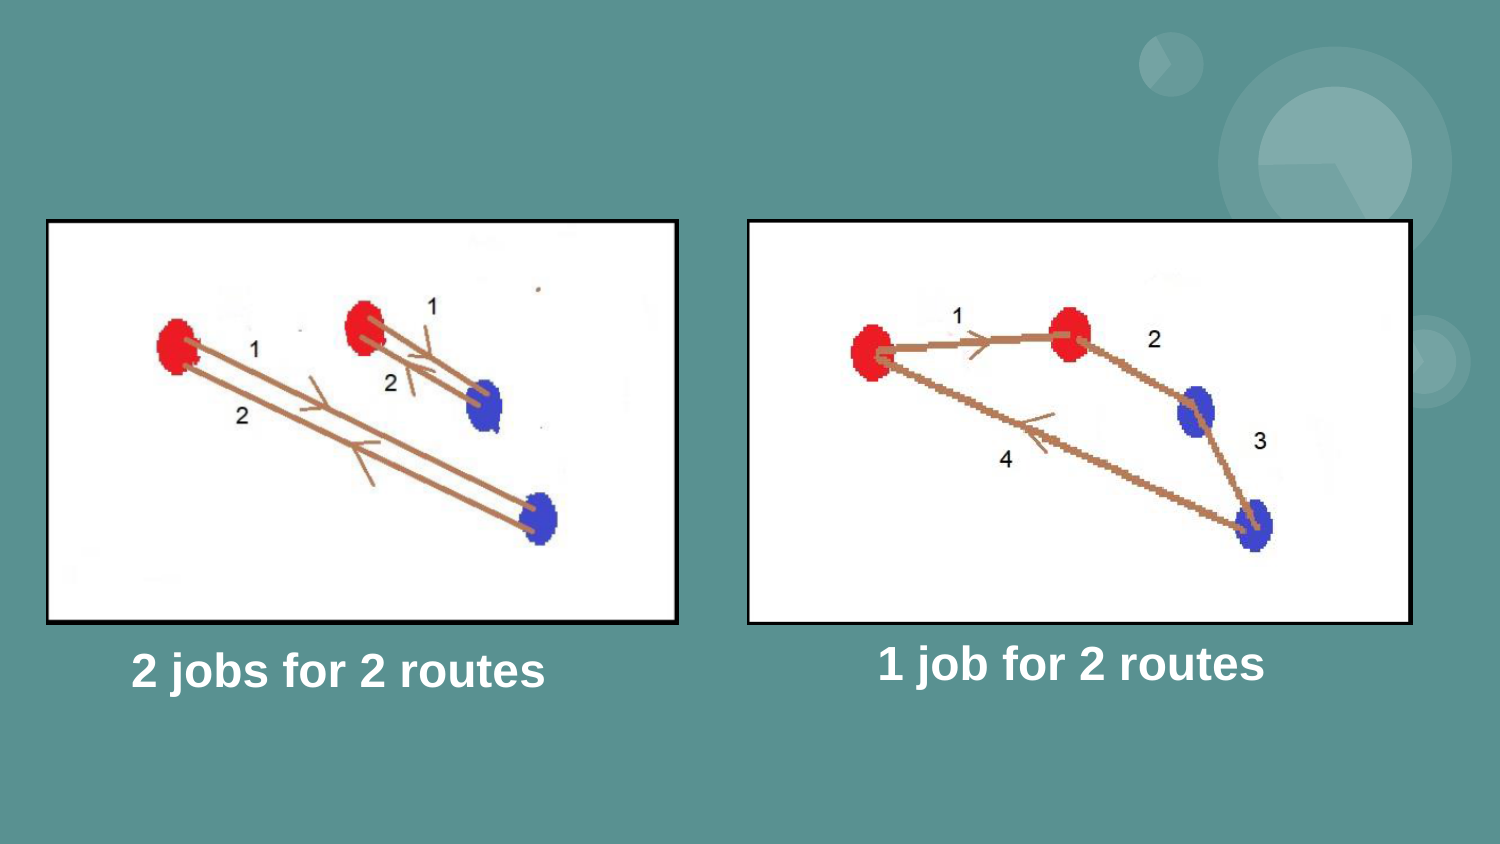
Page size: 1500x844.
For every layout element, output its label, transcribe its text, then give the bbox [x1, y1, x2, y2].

picture [747, 219, 1413, 625]
text_box 2 jobs for 2 routes [116, 624, 748, 713]
picture [46, 219, 679, 625]
text_box 1 job for 2 routes [862, 643, 1355, 713]
title [61, 45, 1478, 675]
